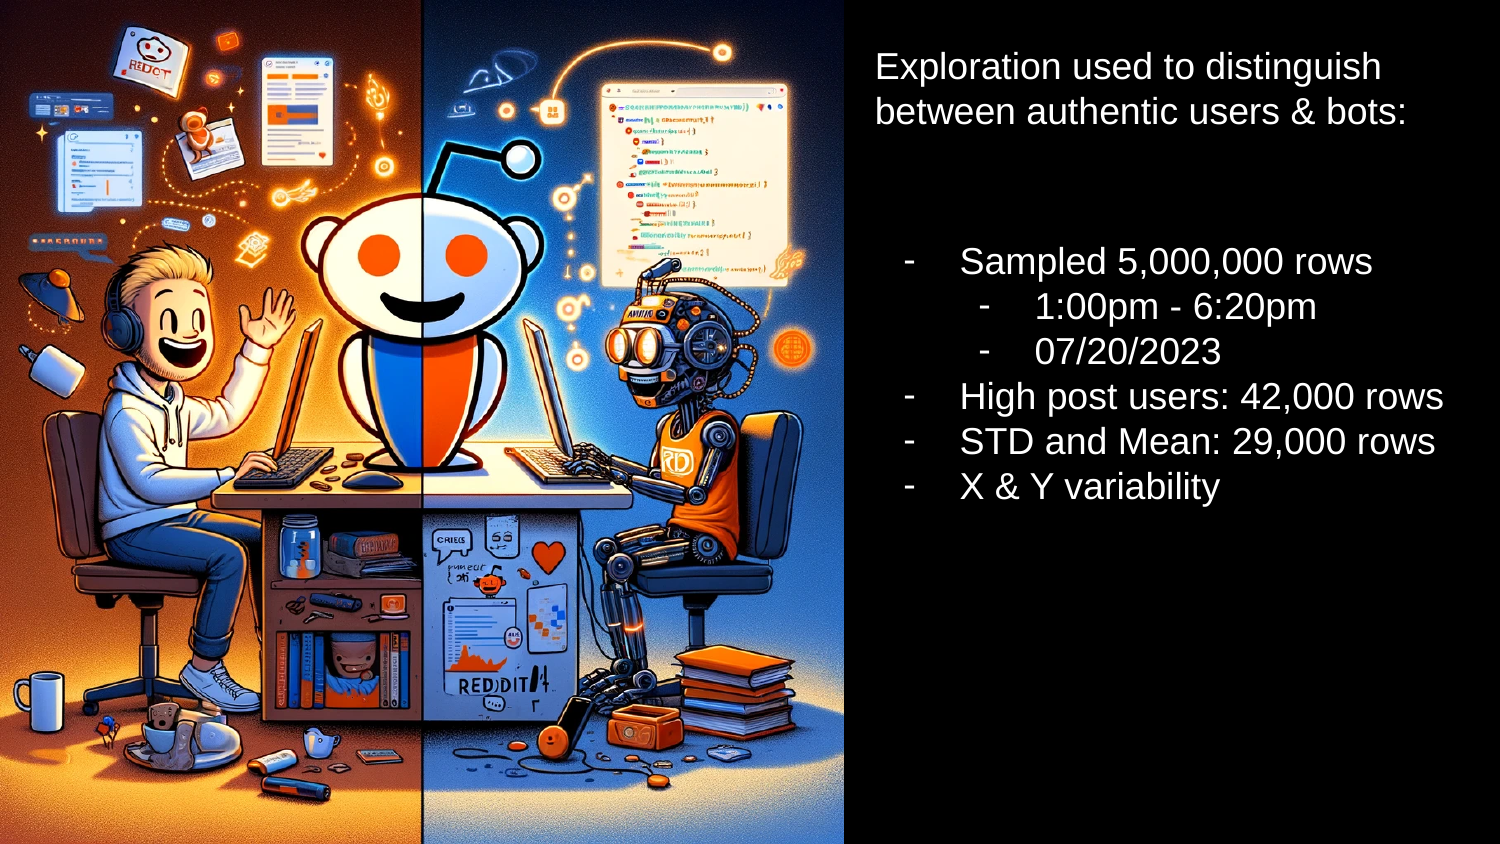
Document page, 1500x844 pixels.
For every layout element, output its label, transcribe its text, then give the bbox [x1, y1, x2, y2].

text_box Sampled 5,000,000 rows 1:00pm - 6:20pm 07/20/2023 High post users: 42,000 rows STD and Mean: 29,000 rows X & Y variability [869, 222, 1491, 682]
text_box Exploration used to distinguish between authentic users & bots: [859, 27, 1500, 148]
picture [0, 0, 844, 844]
